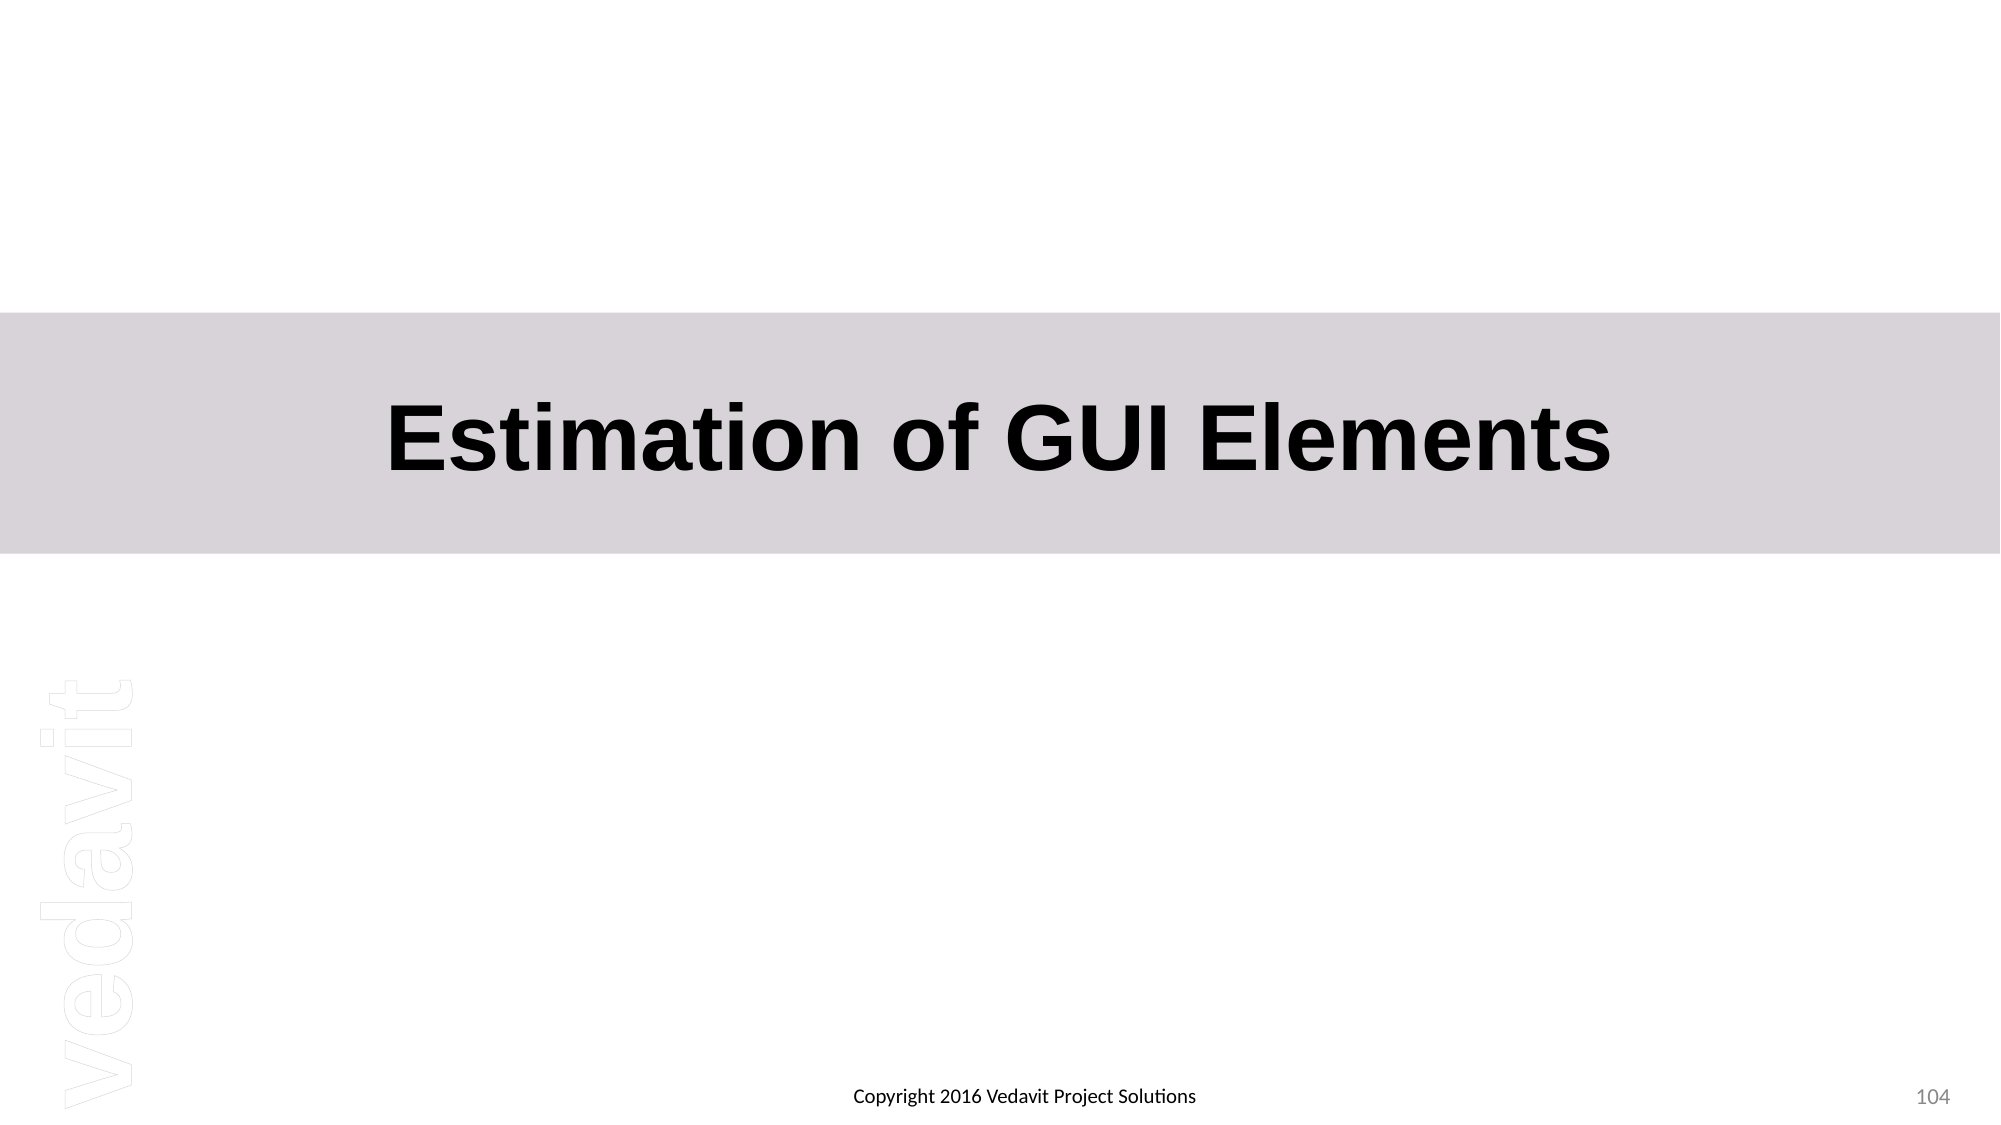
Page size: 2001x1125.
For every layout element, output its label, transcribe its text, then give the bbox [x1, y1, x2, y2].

title Estimation of GUI Elements [0, 312, 2000, 554]
slide_number 104 [1866, 1065, 2000, 1125]
